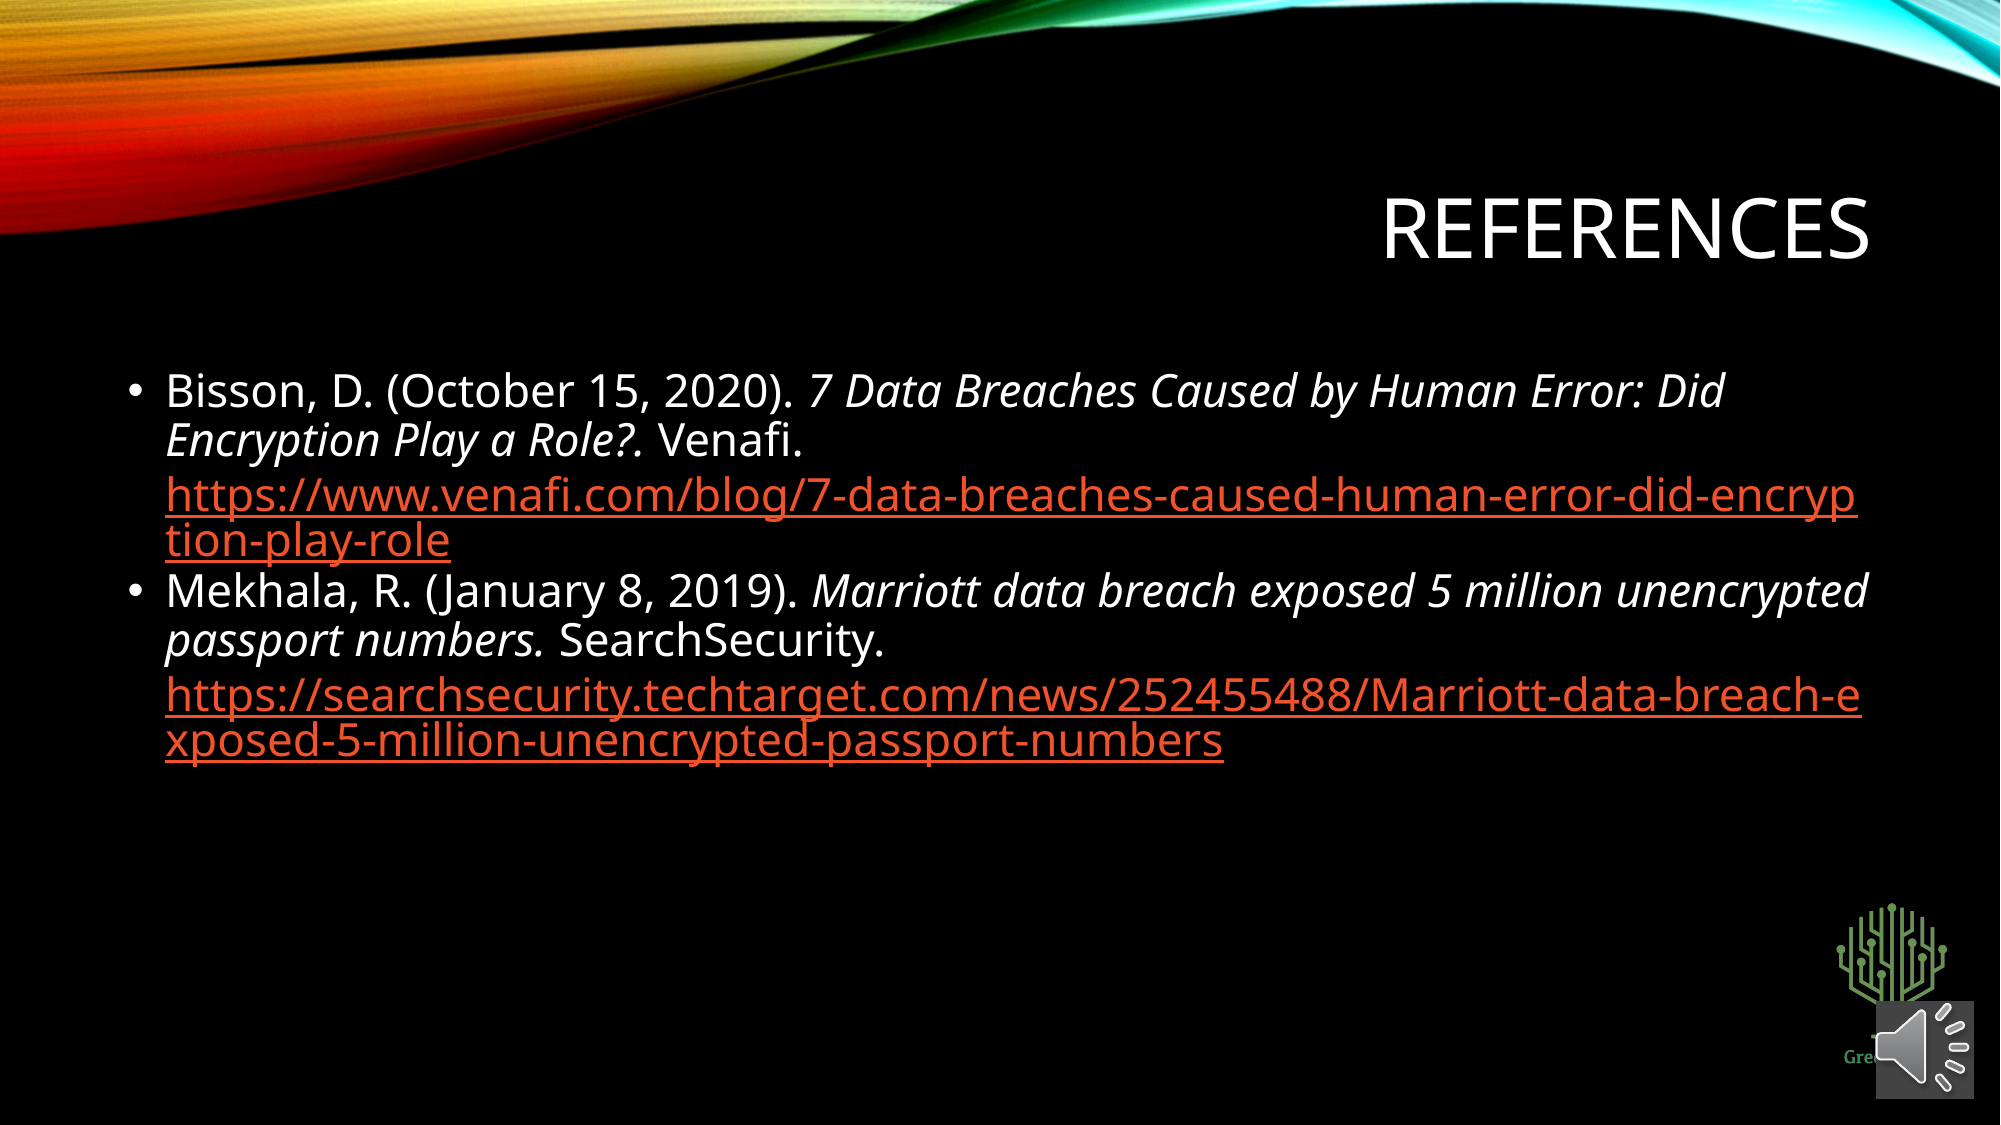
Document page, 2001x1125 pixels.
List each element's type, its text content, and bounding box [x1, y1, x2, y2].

list Bisson, D. (October 15, 2020). 7 Data Breaches Caused by Human Error: Did Encryption Play a Role?. Venafi. https://www.venafi.com/blog/7-data-breaches-caused-human-error-did-encryption-play-role Mekhala, R. (January 8, 2019). Marriott data breach exposed 5 million unencrypted passport numbers. SearchSecurity. https://searchsecurity.techtarget.com/news/252455488/Marriott-data-breach-exposed-5-million-unencrypted-passport-numbers [112, 360, 1888, 1021]
title REFERENCES [474, 125, 1888, 338]
picture [1817, 892, 1976, 1101]
picture [0, 0, 2000, 237]
